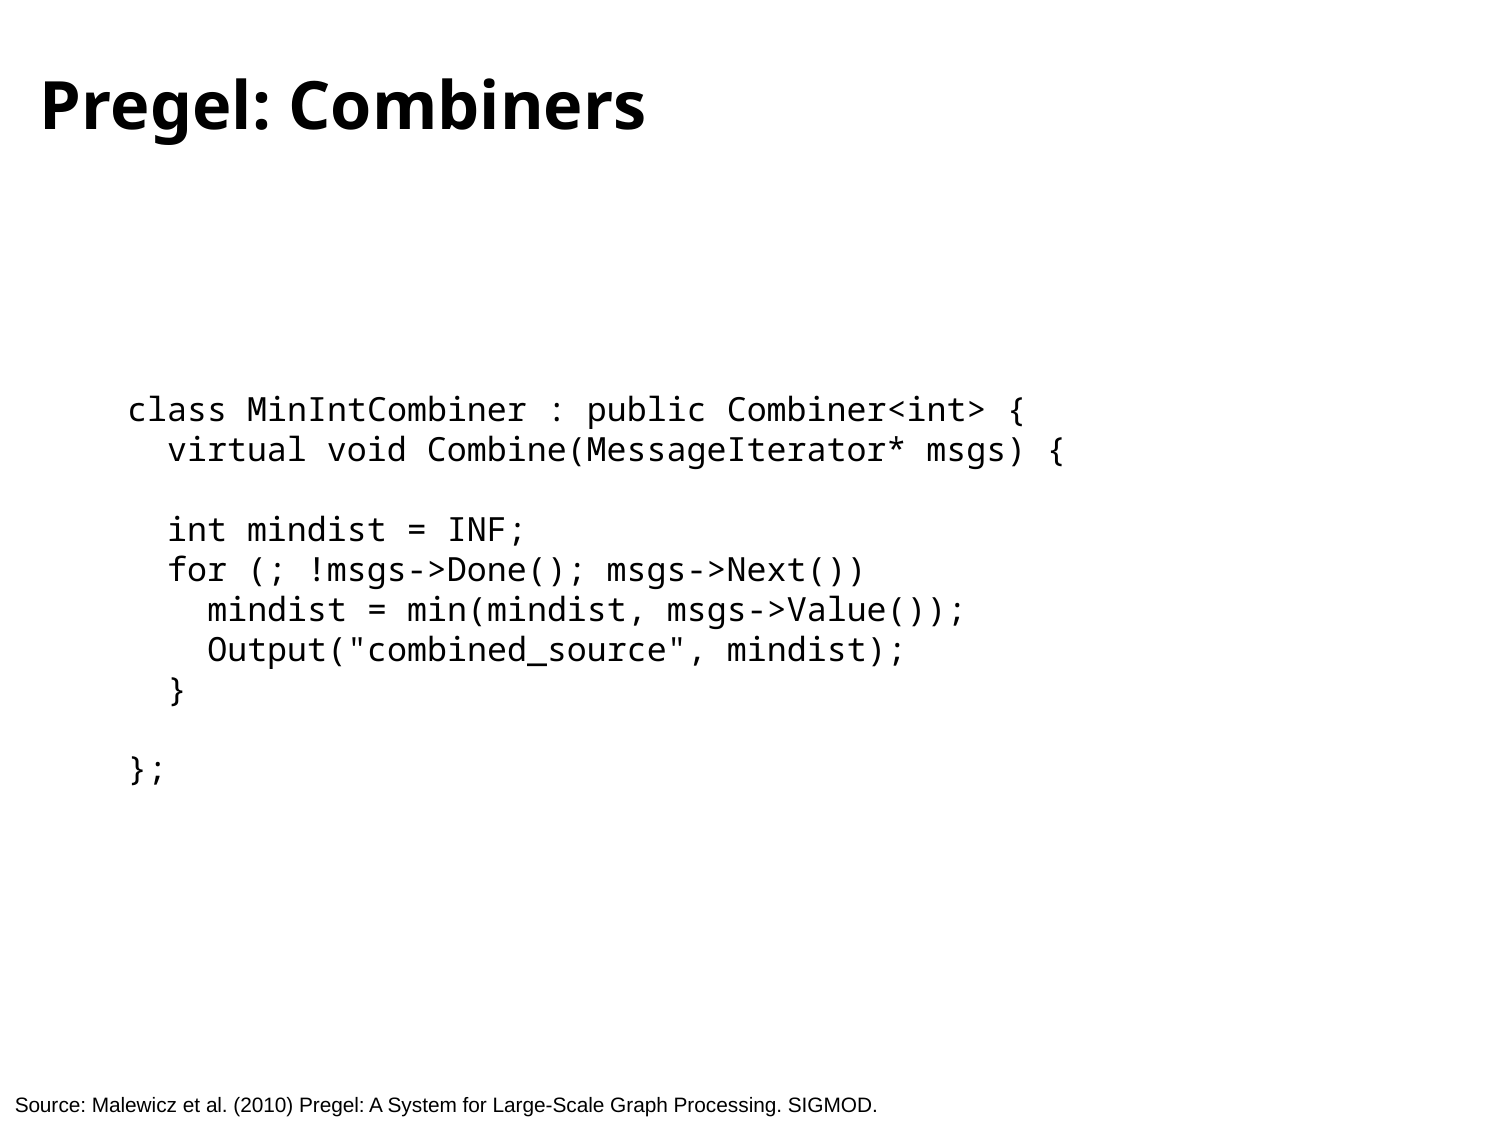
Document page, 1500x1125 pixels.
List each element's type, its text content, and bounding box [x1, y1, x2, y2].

title Pregel: Combiners [24, 18, 1451, 188]
text_box Source: Malewicz et al. (2010) Pregel: A System for Large-Scale Graph Processing. SIGMOD. [0, 1084, 1388, 1125]
text_box class MinIntCombiner : public Combiner<int> { virtual void Combine(MessageIterator* msgs) { int mindist = INF; for (; !msgs->Done(); msgs->Next()) mindist = min(mindist, msgs->Value()); Output("combined_source", mindist); } }; [112, 380, 1388, 795]
